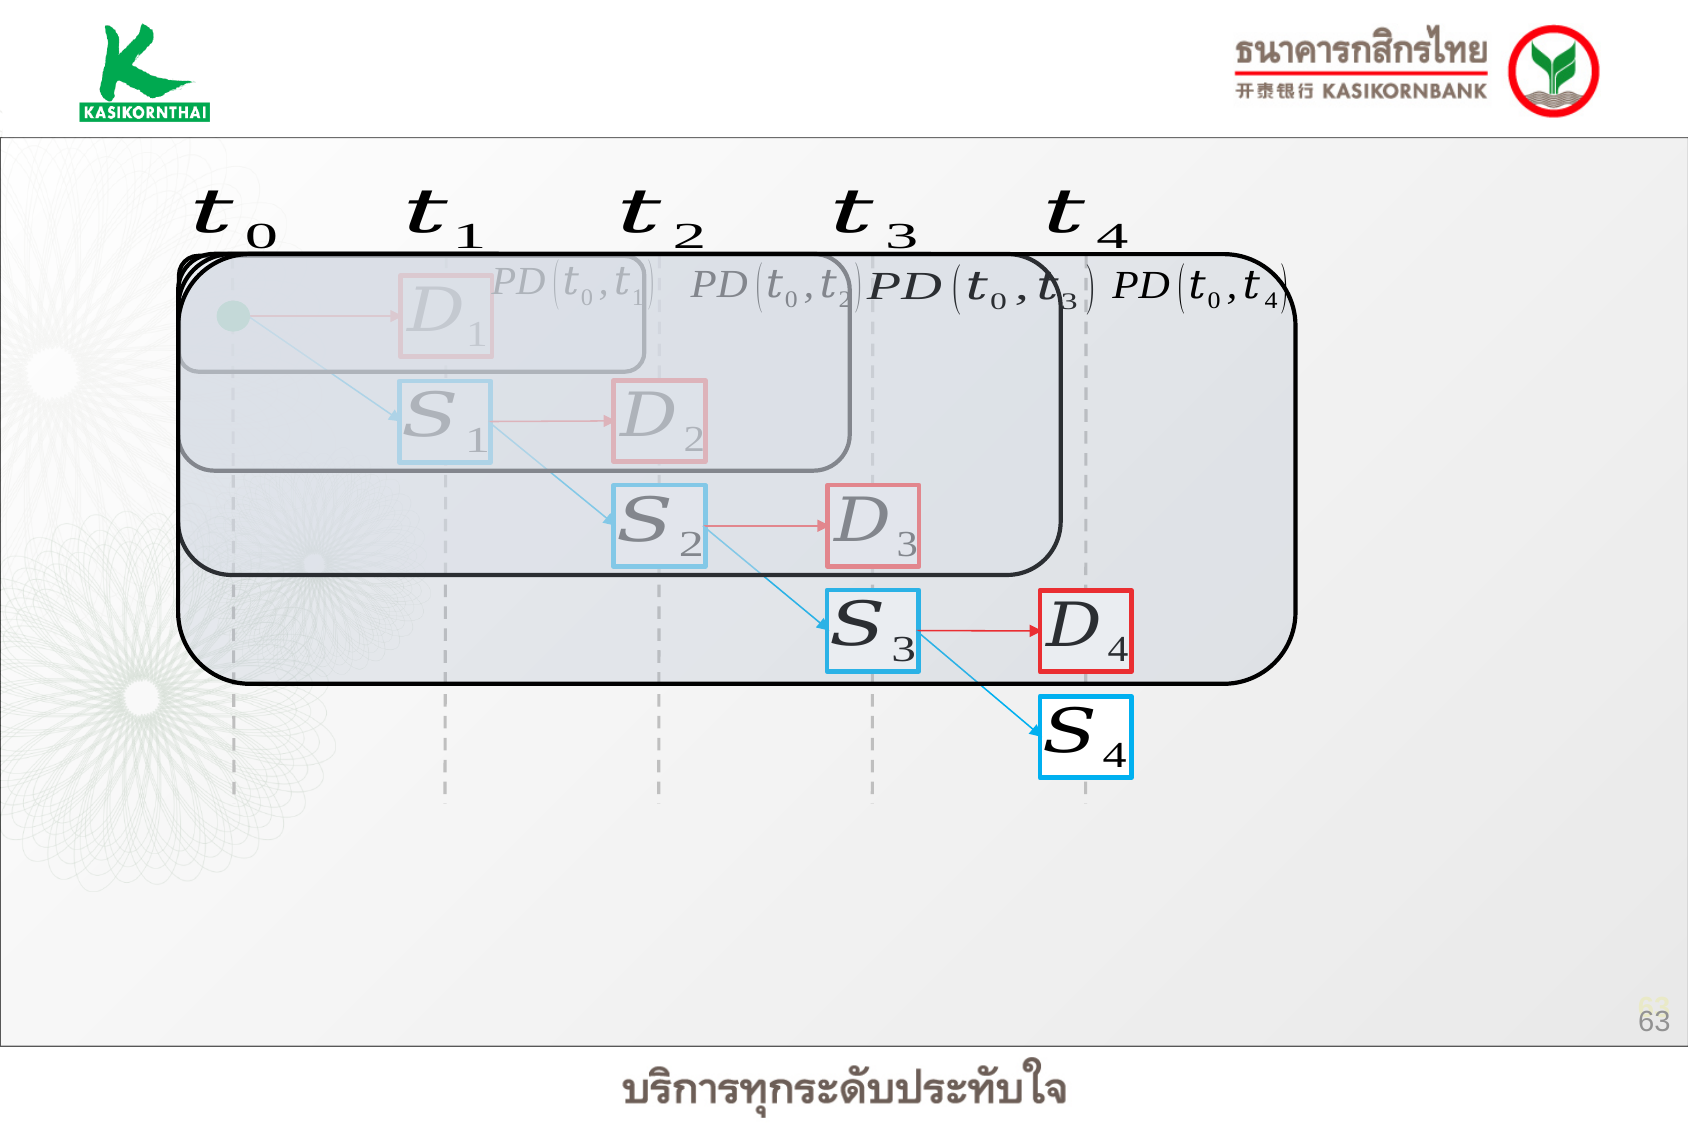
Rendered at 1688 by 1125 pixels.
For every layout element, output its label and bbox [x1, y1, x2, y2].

text_box [915, 630, 1043, 738]
text_box [702, 525, 830, 631]
text_box [176, 251, 1298, 686]
picture [79, 23, 210, 122]
text_box [247, 315, 402, 422]
text_box [176, 251, 227, 297]
text_box [176, 251, 248, 314]
text_box [488, 421, 617, 526]
text_box [176, 253, 201, 281]
picture [0, 1049, 1688, 1125]
picture [1233, 23, 1601, 120]
